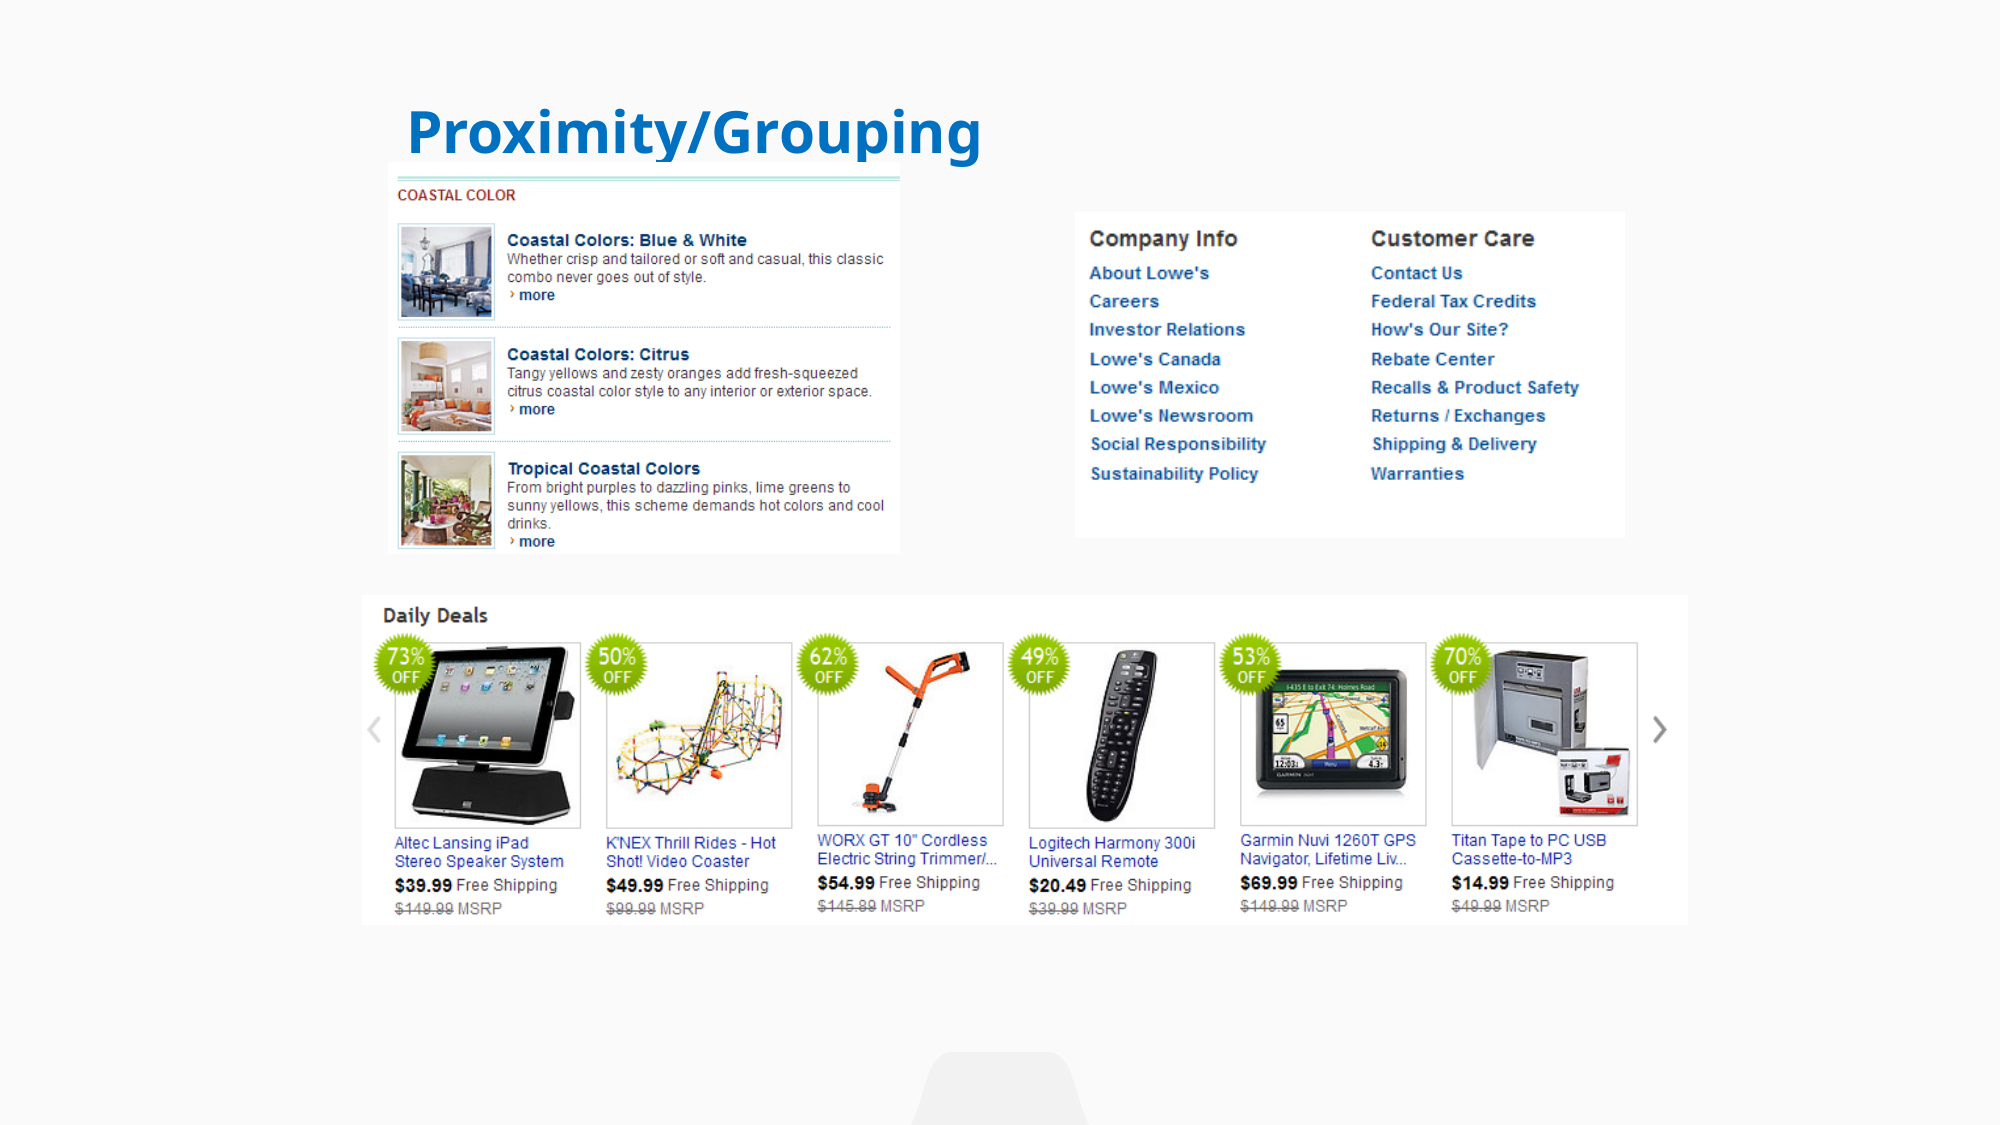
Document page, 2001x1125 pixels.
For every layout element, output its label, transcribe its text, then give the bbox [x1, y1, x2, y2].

picture [387, 162, 900, 554]
text_box Proximity/Grouping [391, 87, 998, 173]
picture [362, 595, 1688, 925]
picture [1074, 212, 1625, 538]
